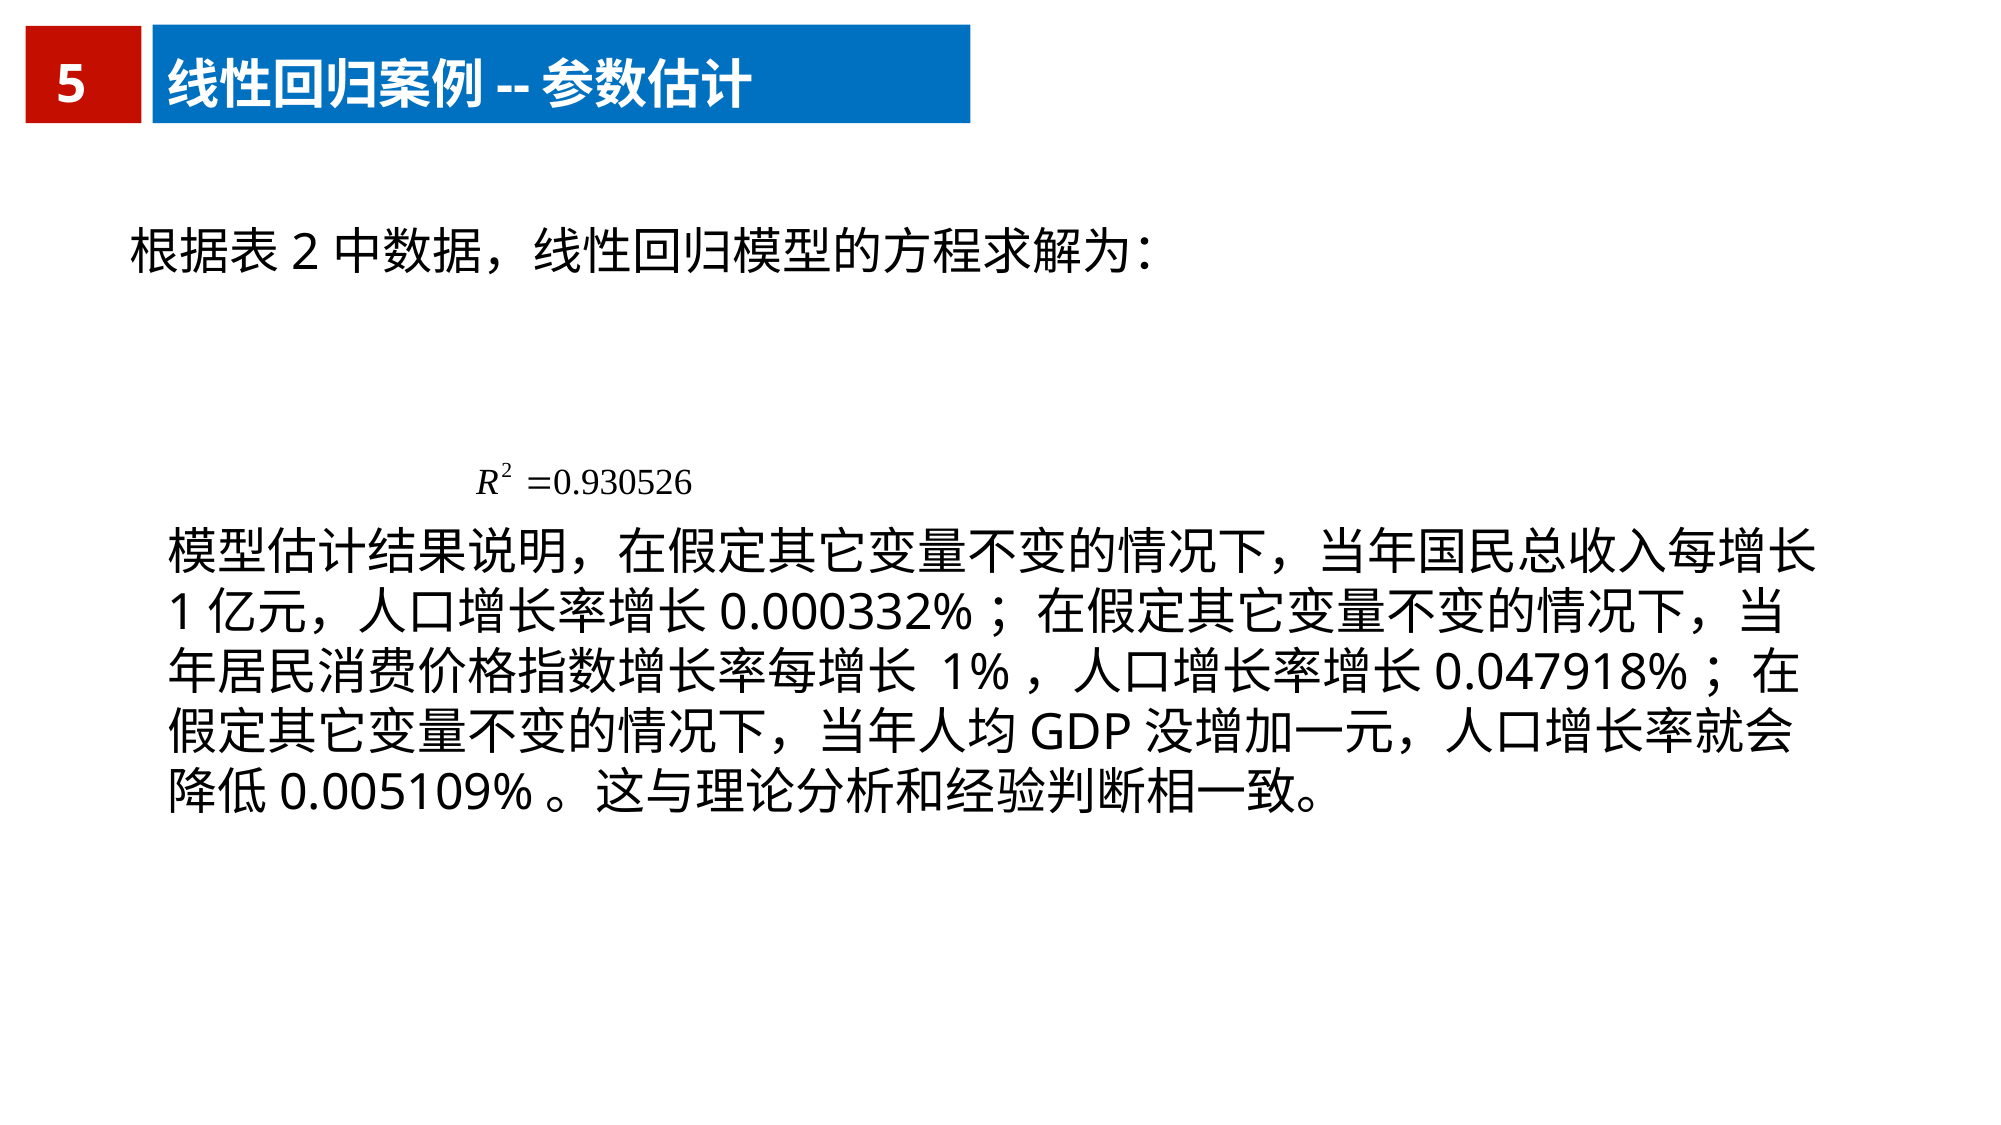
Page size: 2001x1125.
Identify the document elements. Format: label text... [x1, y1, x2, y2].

list 线性回归案例--参数估计 [151, 50, 1013, 124]
picture [469, 454, 699, 504]
list 5 [41, 49, 138, 122]
